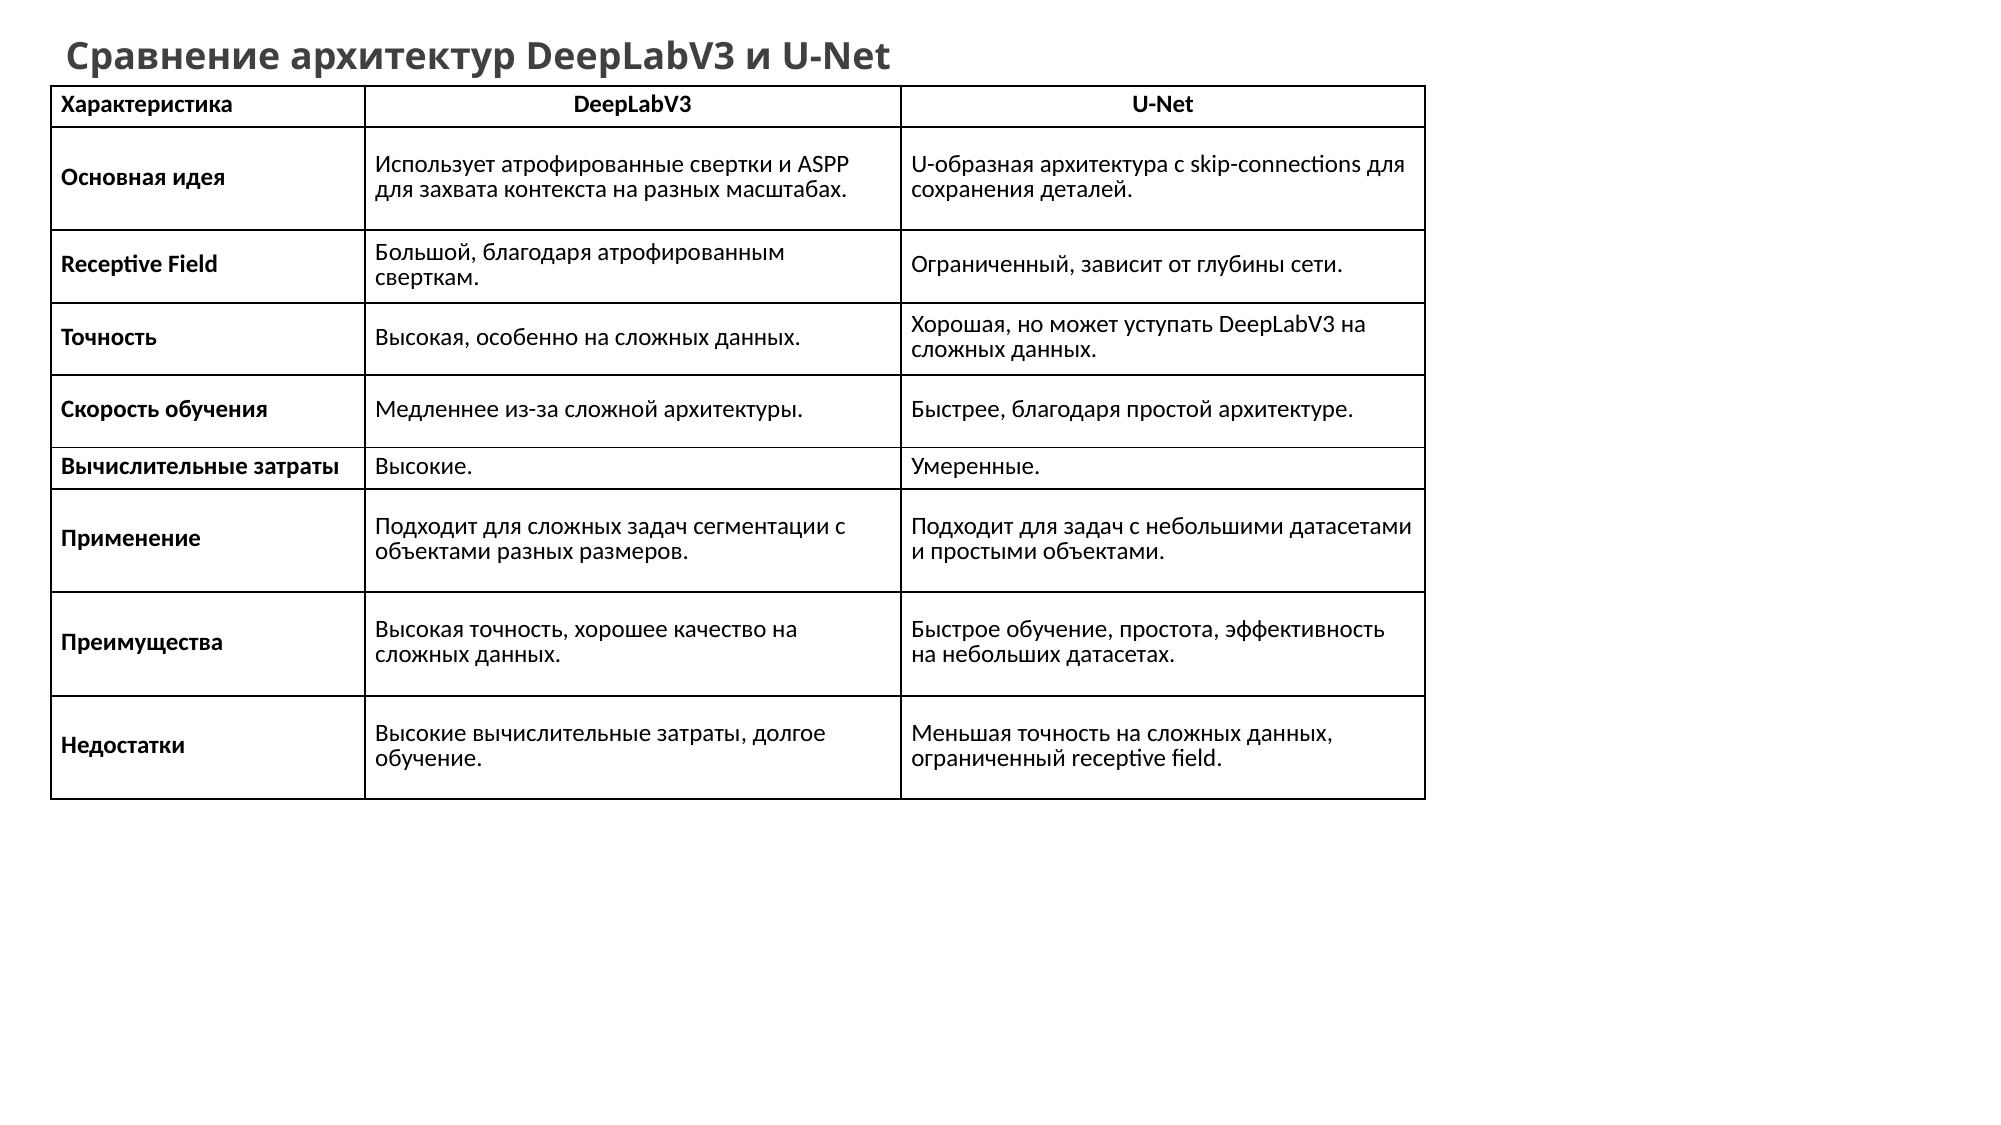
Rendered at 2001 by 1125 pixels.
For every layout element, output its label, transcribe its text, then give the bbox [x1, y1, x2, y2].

table_cell Использует атрофированные свертки и ASPP для захвата контекста на разных масштабах. [366, 128, 900, 229]
table_cell Высокая, особенно на сложных данных. [366, 304, 900, 374]
table_cell Быстрое обучение, простота, эффективность на небольших датасетах. [902, 593, 1424, 695]
table_header U-Net [902, 87, 1424, 126]
table_cell Высокая точность, хорошее качество на сложных данных. [366, 593, 900, 695]
table_cell Медленнее из-за сложной архитектуры. [366, 376, 900, 447]
table_cell Недостатки [52, 697, 364, 798]
table_cell Скорость обучения [52, 376, 364, 447]
table_header Характеристика [52, 87, 364, 126]
table_cell Основная идея [52, 128, 364, 229]
table_cell Подходит для задач с небольшими датасетами и простыми объектами. [902, 490, 1424, 591]
table_cell Быстрее, благодаря простой архитектуре. [902, 376, 1424, 447]
table_cell Высокие. [366, 448, 900, 488]
table_header DeepLabV3 [366, 87, 900, 126]
table_cell Хорошая, но может уступать DeepLabV3 на сложных данных. [902, 304, 1424, 374]
table_cell Большой, благодаря атрофированным сверткам. [366, 231, 900, 302]
table_cell Меньшая точность на сложных данных, ограниченный receptive field. [902, 697, 1424, 798]
table_cell Ограниченный, зависит от глубины сети. [902, 231, 1424, 302]
table_cell Точность [52, 304, 364, 374]
table_cell Подходит для сложных задач сегментации с объектами разных размеров. [366, 490, 900, 591]
table_cell Высокие вычислительные затраты, долгое обучение. [366, 697, 900, 798]
table_cell Умеренные. [902, 448, 1424, 488]
table_cell U-образная архитектура с skip-connections для сохранения деталей. [902, 128, 1424, 229]
table_cell Вычислительные затраты [52, 448, 364, 488]
text_box Сравнение архитектур DeepLabV3 и U-Net [50, 24, 1051, 85]
table_cell Receptive Field [52, 231, 364, 302]
table_cell Преимущества [52, 593, 364, 695]
table_cell Применение [52, 490, 364, 591]
